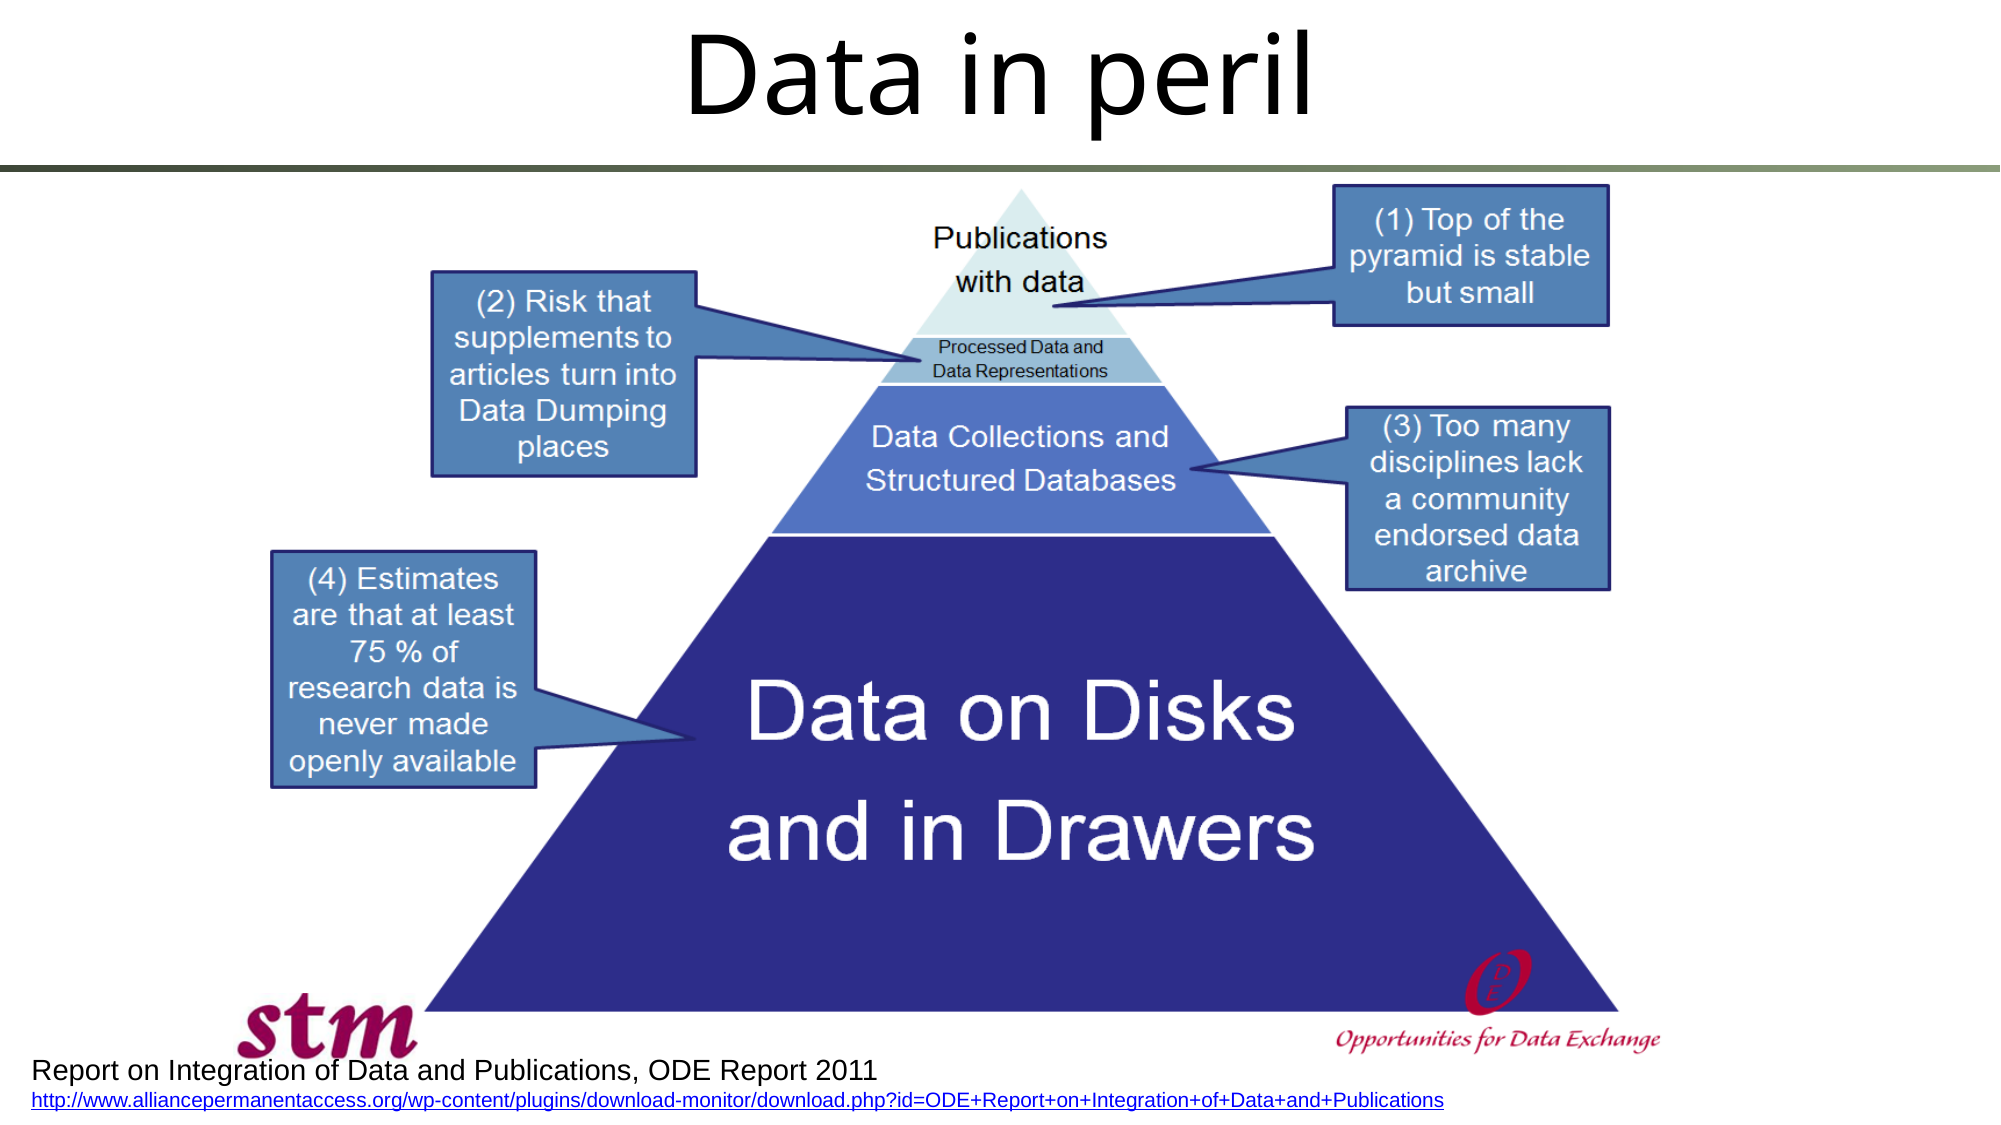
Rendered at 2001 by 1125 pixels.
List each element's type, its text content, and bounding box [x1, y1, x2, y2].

title Data in peril [0, 0, 2000, 141]
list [233, 171, 1667, 1063]
picture [0, 165, 2000, 172]
text_box Report on Integration of Data and Publications, ODE Report 2011 http://www.alliancepermanentaccess.org/wp-content/plugins/download-monitor/download.php?id=ODE+Report+on+Integration+of+Data+and+Publications [16, 1044, 2000, 1119]
